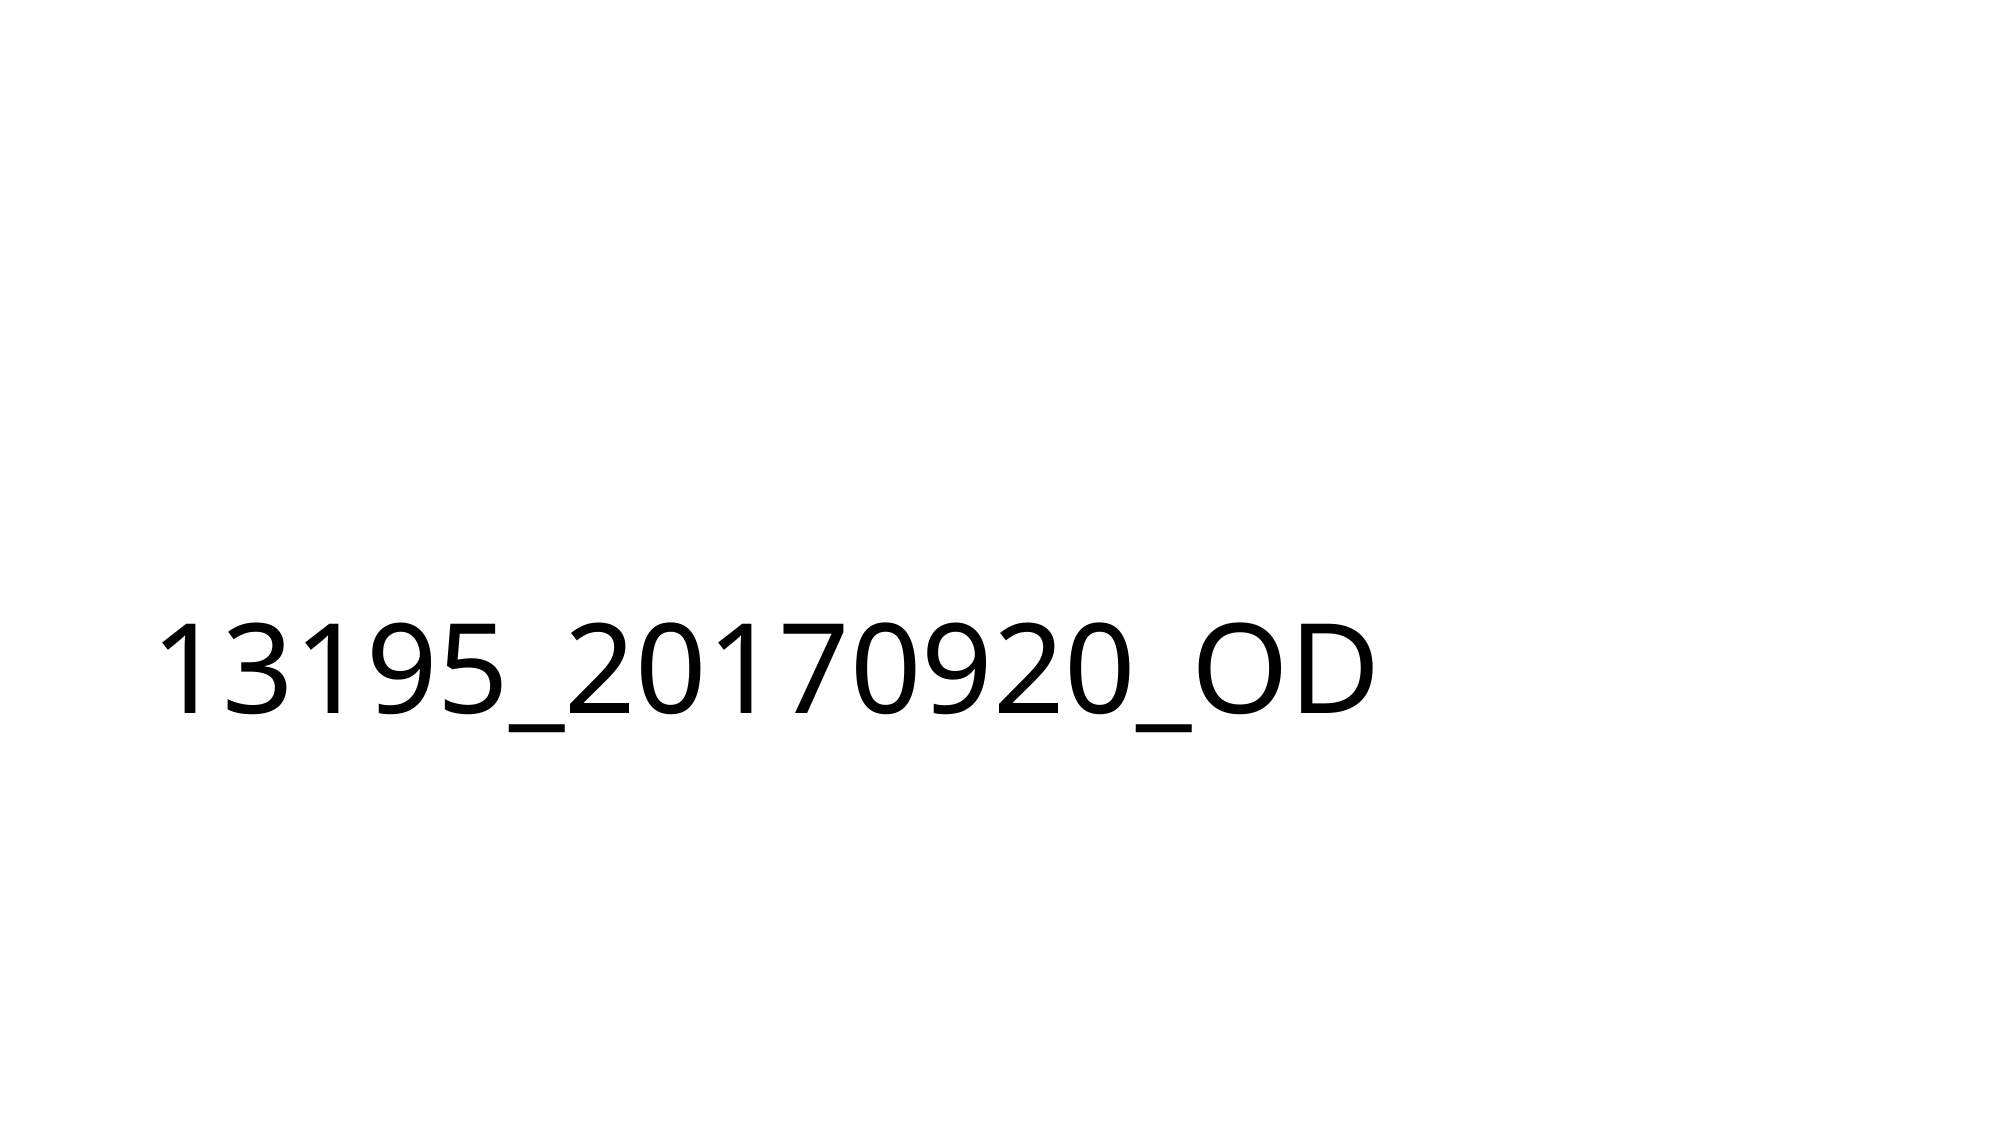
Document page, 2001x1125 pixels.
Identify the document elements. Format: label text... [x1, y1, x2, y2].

title 13195_20170920_OD [136, 280, 1862, 749]
